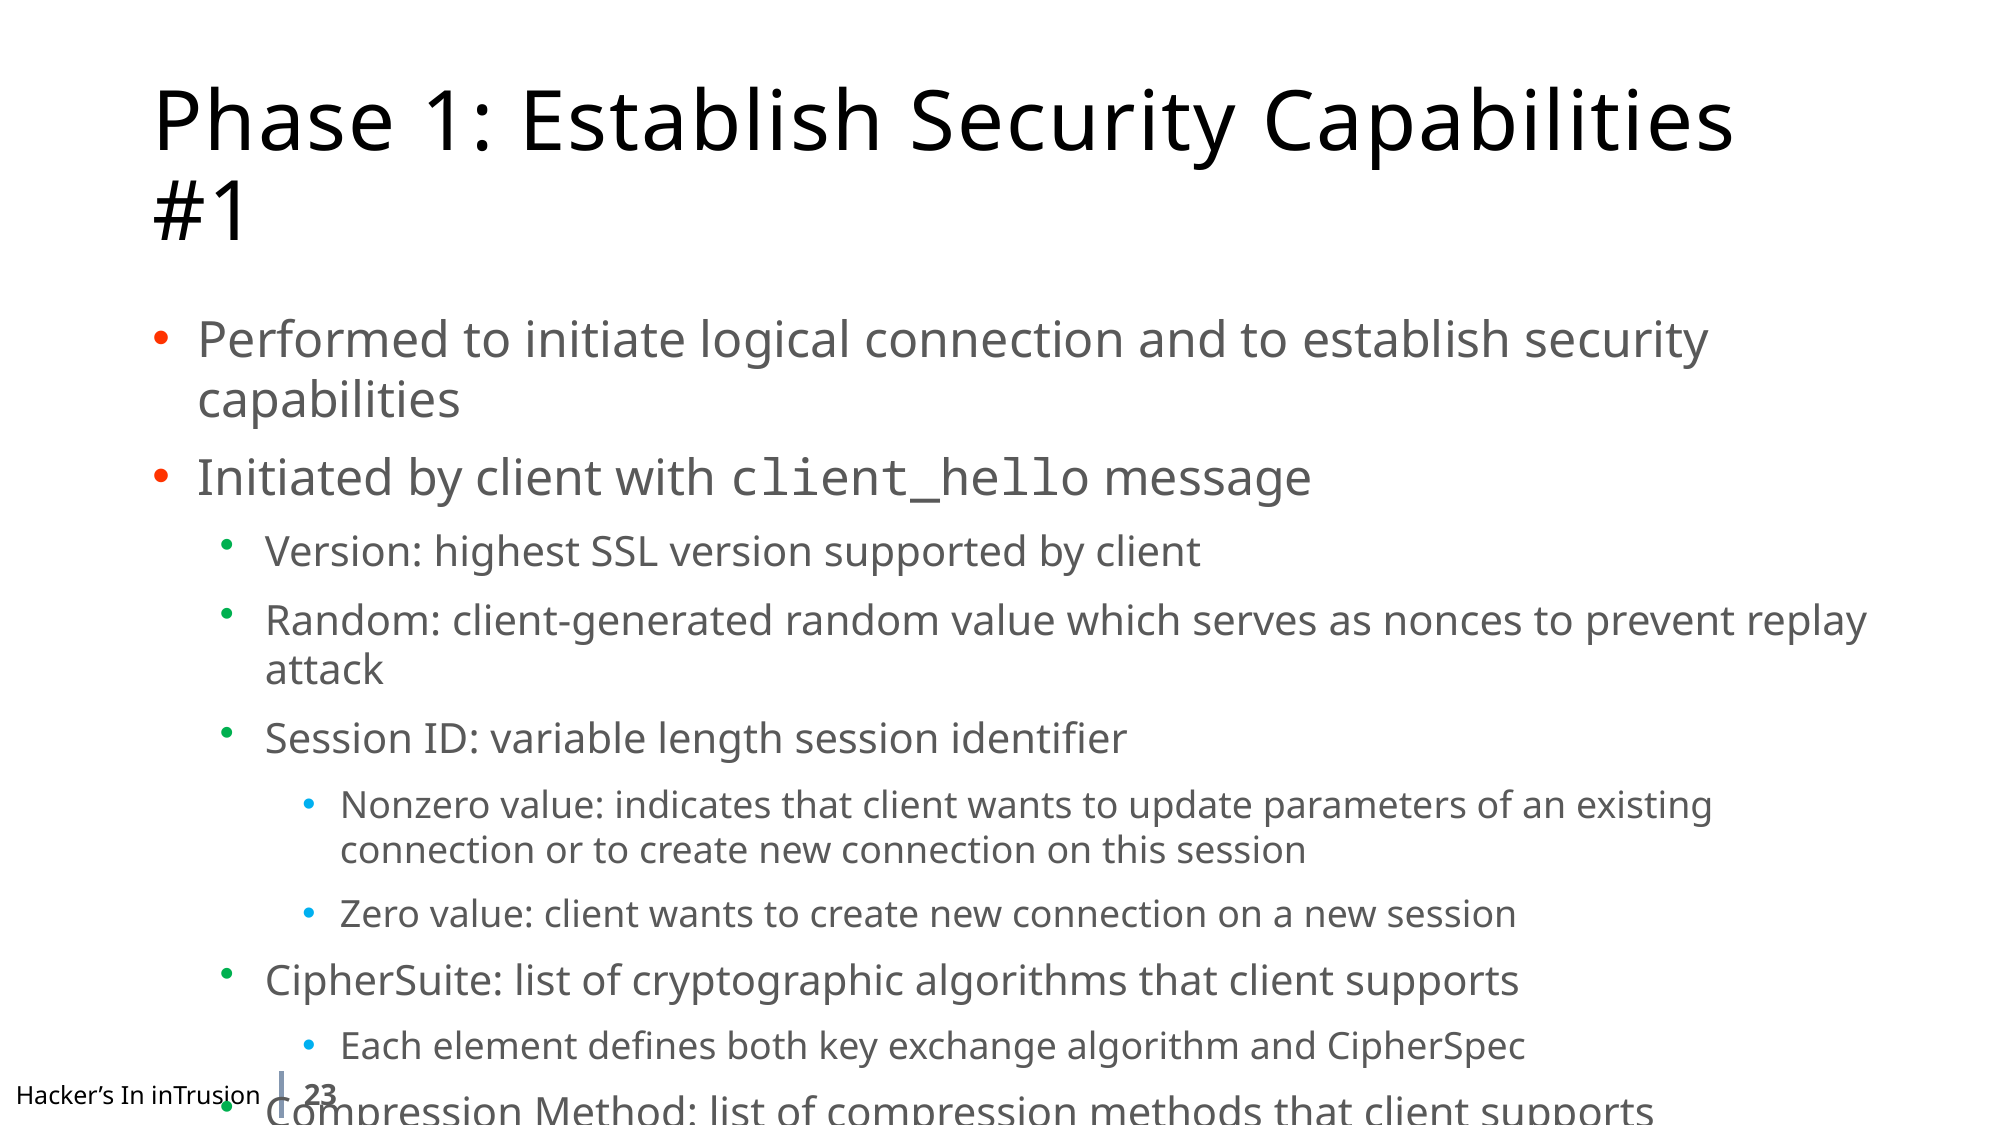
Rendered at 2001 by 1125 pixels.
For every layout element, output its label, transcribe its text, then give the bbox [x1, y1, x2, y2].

list Performed to initiate logical connection and to establish security capabilities Initiated by client with client_hello message Version: highest SSL version supported by client Random: client-generated random value which serves as nonces to prevent replay attack Session ID: variable length session identifier Nonzero value: indicates that client wants to update parameters of an existing connection or to create new connection on this session Zero value: client wants to create new connection on a new session CipherSuite: list of cryptographic algorithms that client supports Each element defines both key exchange algorithm and CipherSpec Compression Method: list of compression methods that client supports [137, 299, 1891, 1061]
title Phase 1: Establish Security Capabilities #1 [137, 59, 1863, 278]
